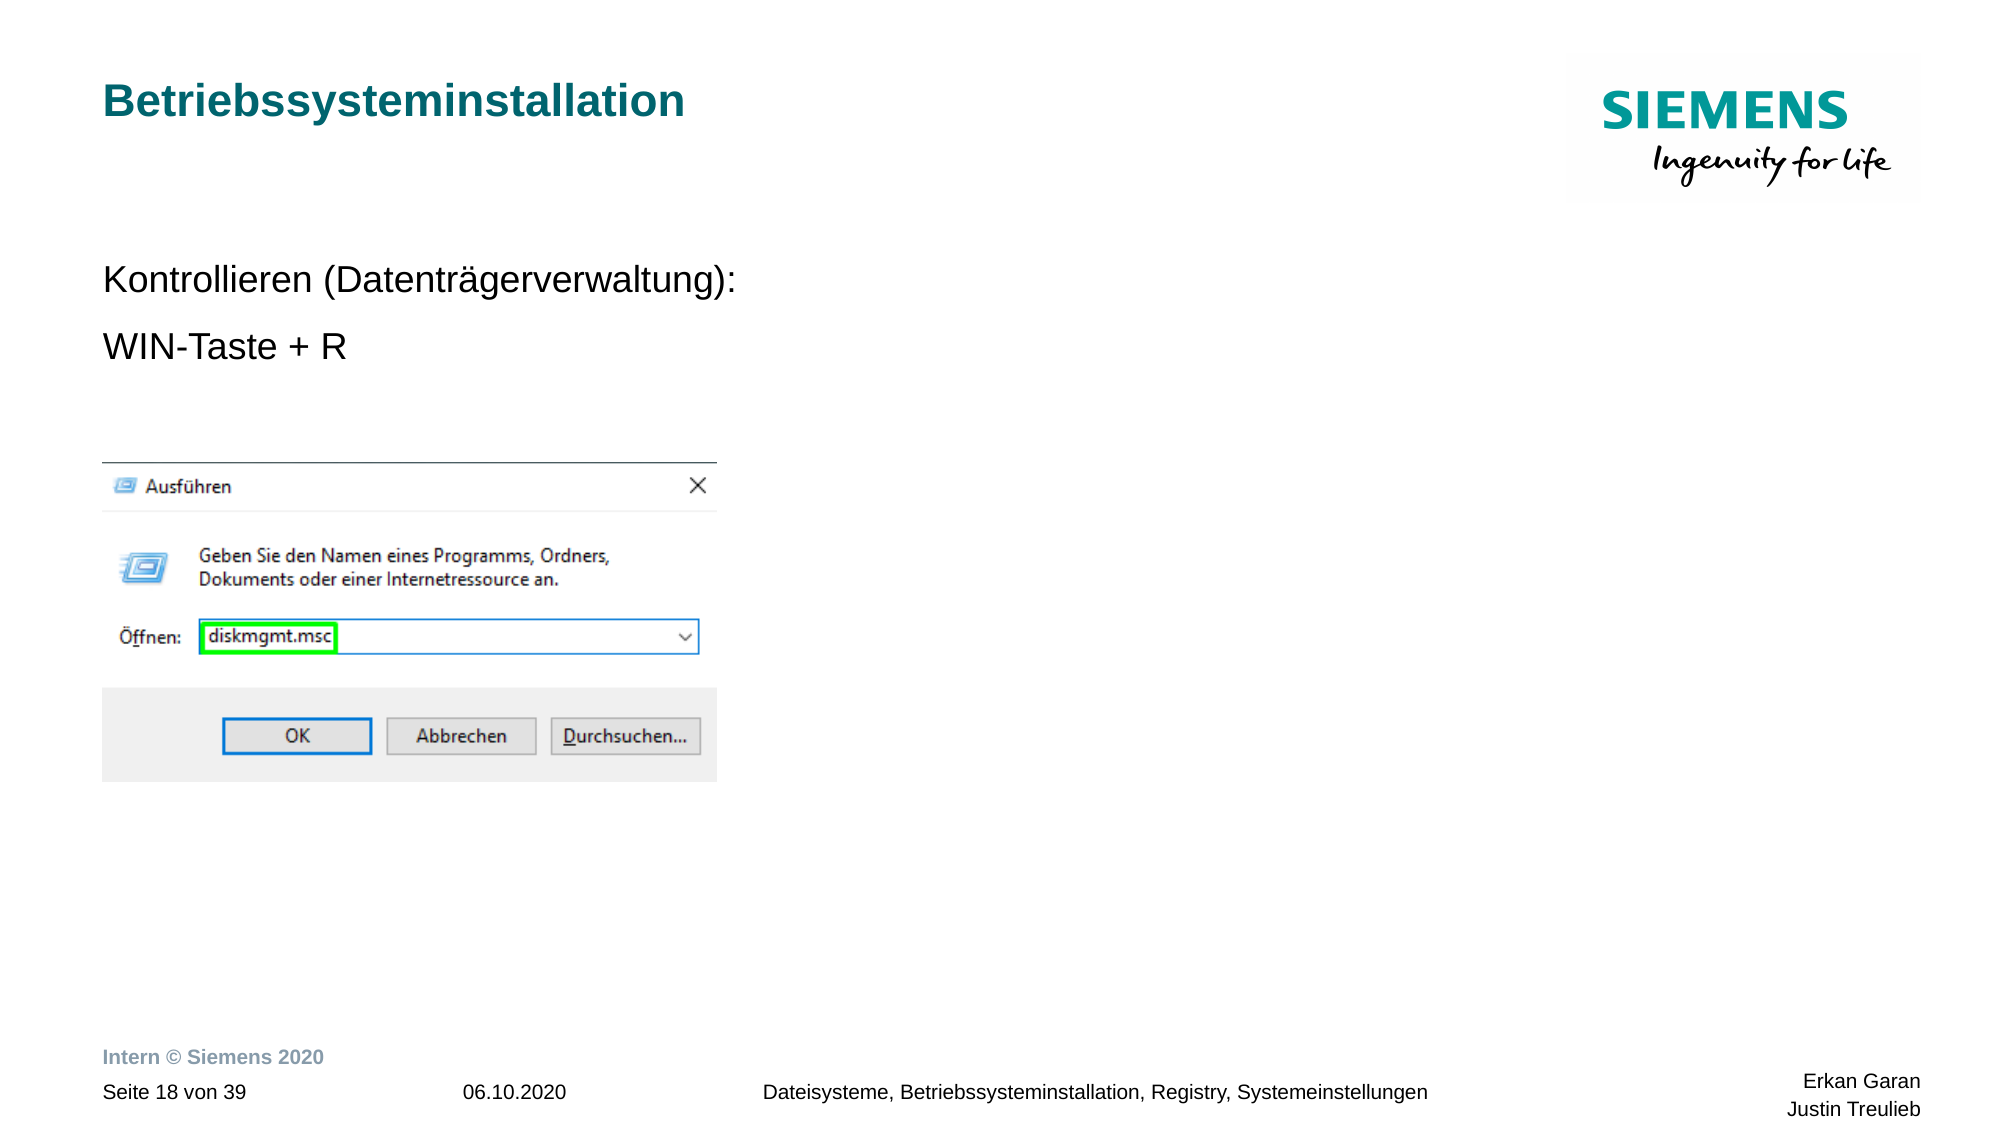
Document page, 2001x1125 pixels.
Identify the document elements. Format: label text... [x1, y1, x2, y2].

title Betriebssysteminstallation [0, 0, 2000, 233]
list Kontrollieren (Datenträgerverwaltung): WIN-Taste + R [102, 231, 1449, 1012]
picture [102, 462, 718, 782]
